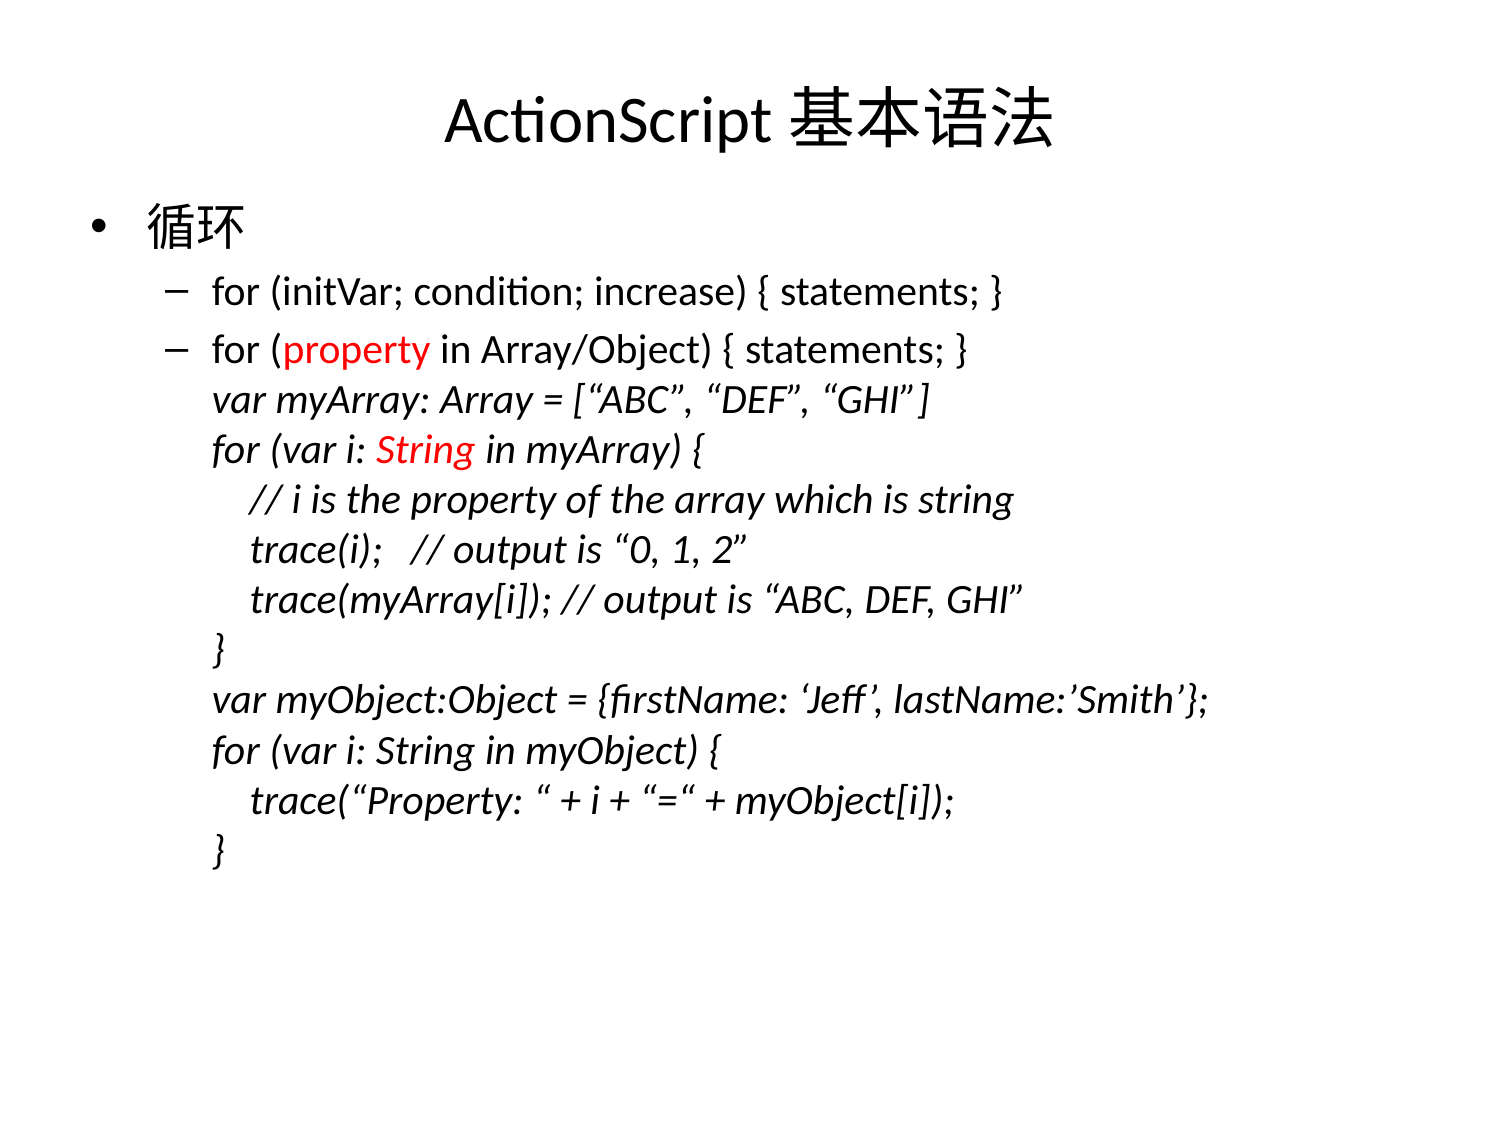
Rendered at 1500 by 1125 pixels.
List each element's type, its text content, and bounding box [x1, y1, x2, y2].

title ActionScript基本语法 [75, 45, 1425, 187]
list 循环 for (initVar; condition; increase) { statements; } for (property in Array/Object) { statements; } var myArray: Array = [“ABC”, “DEF”, “GHI”] for (var i: String in myArray) { // i is the property of the array which is string trace(i); // output is “0, 1, 2” trace(myArray[i]); // output is “ABC, DEF, GHI” } var myObject:Object = {firstName: ‘Jeff’, lastName:’Smith’}; for (var i: String in myObject) { trace(“Property: “ + i + “=“ + myObject[i]); } [75, 187, 1425, 1100]
